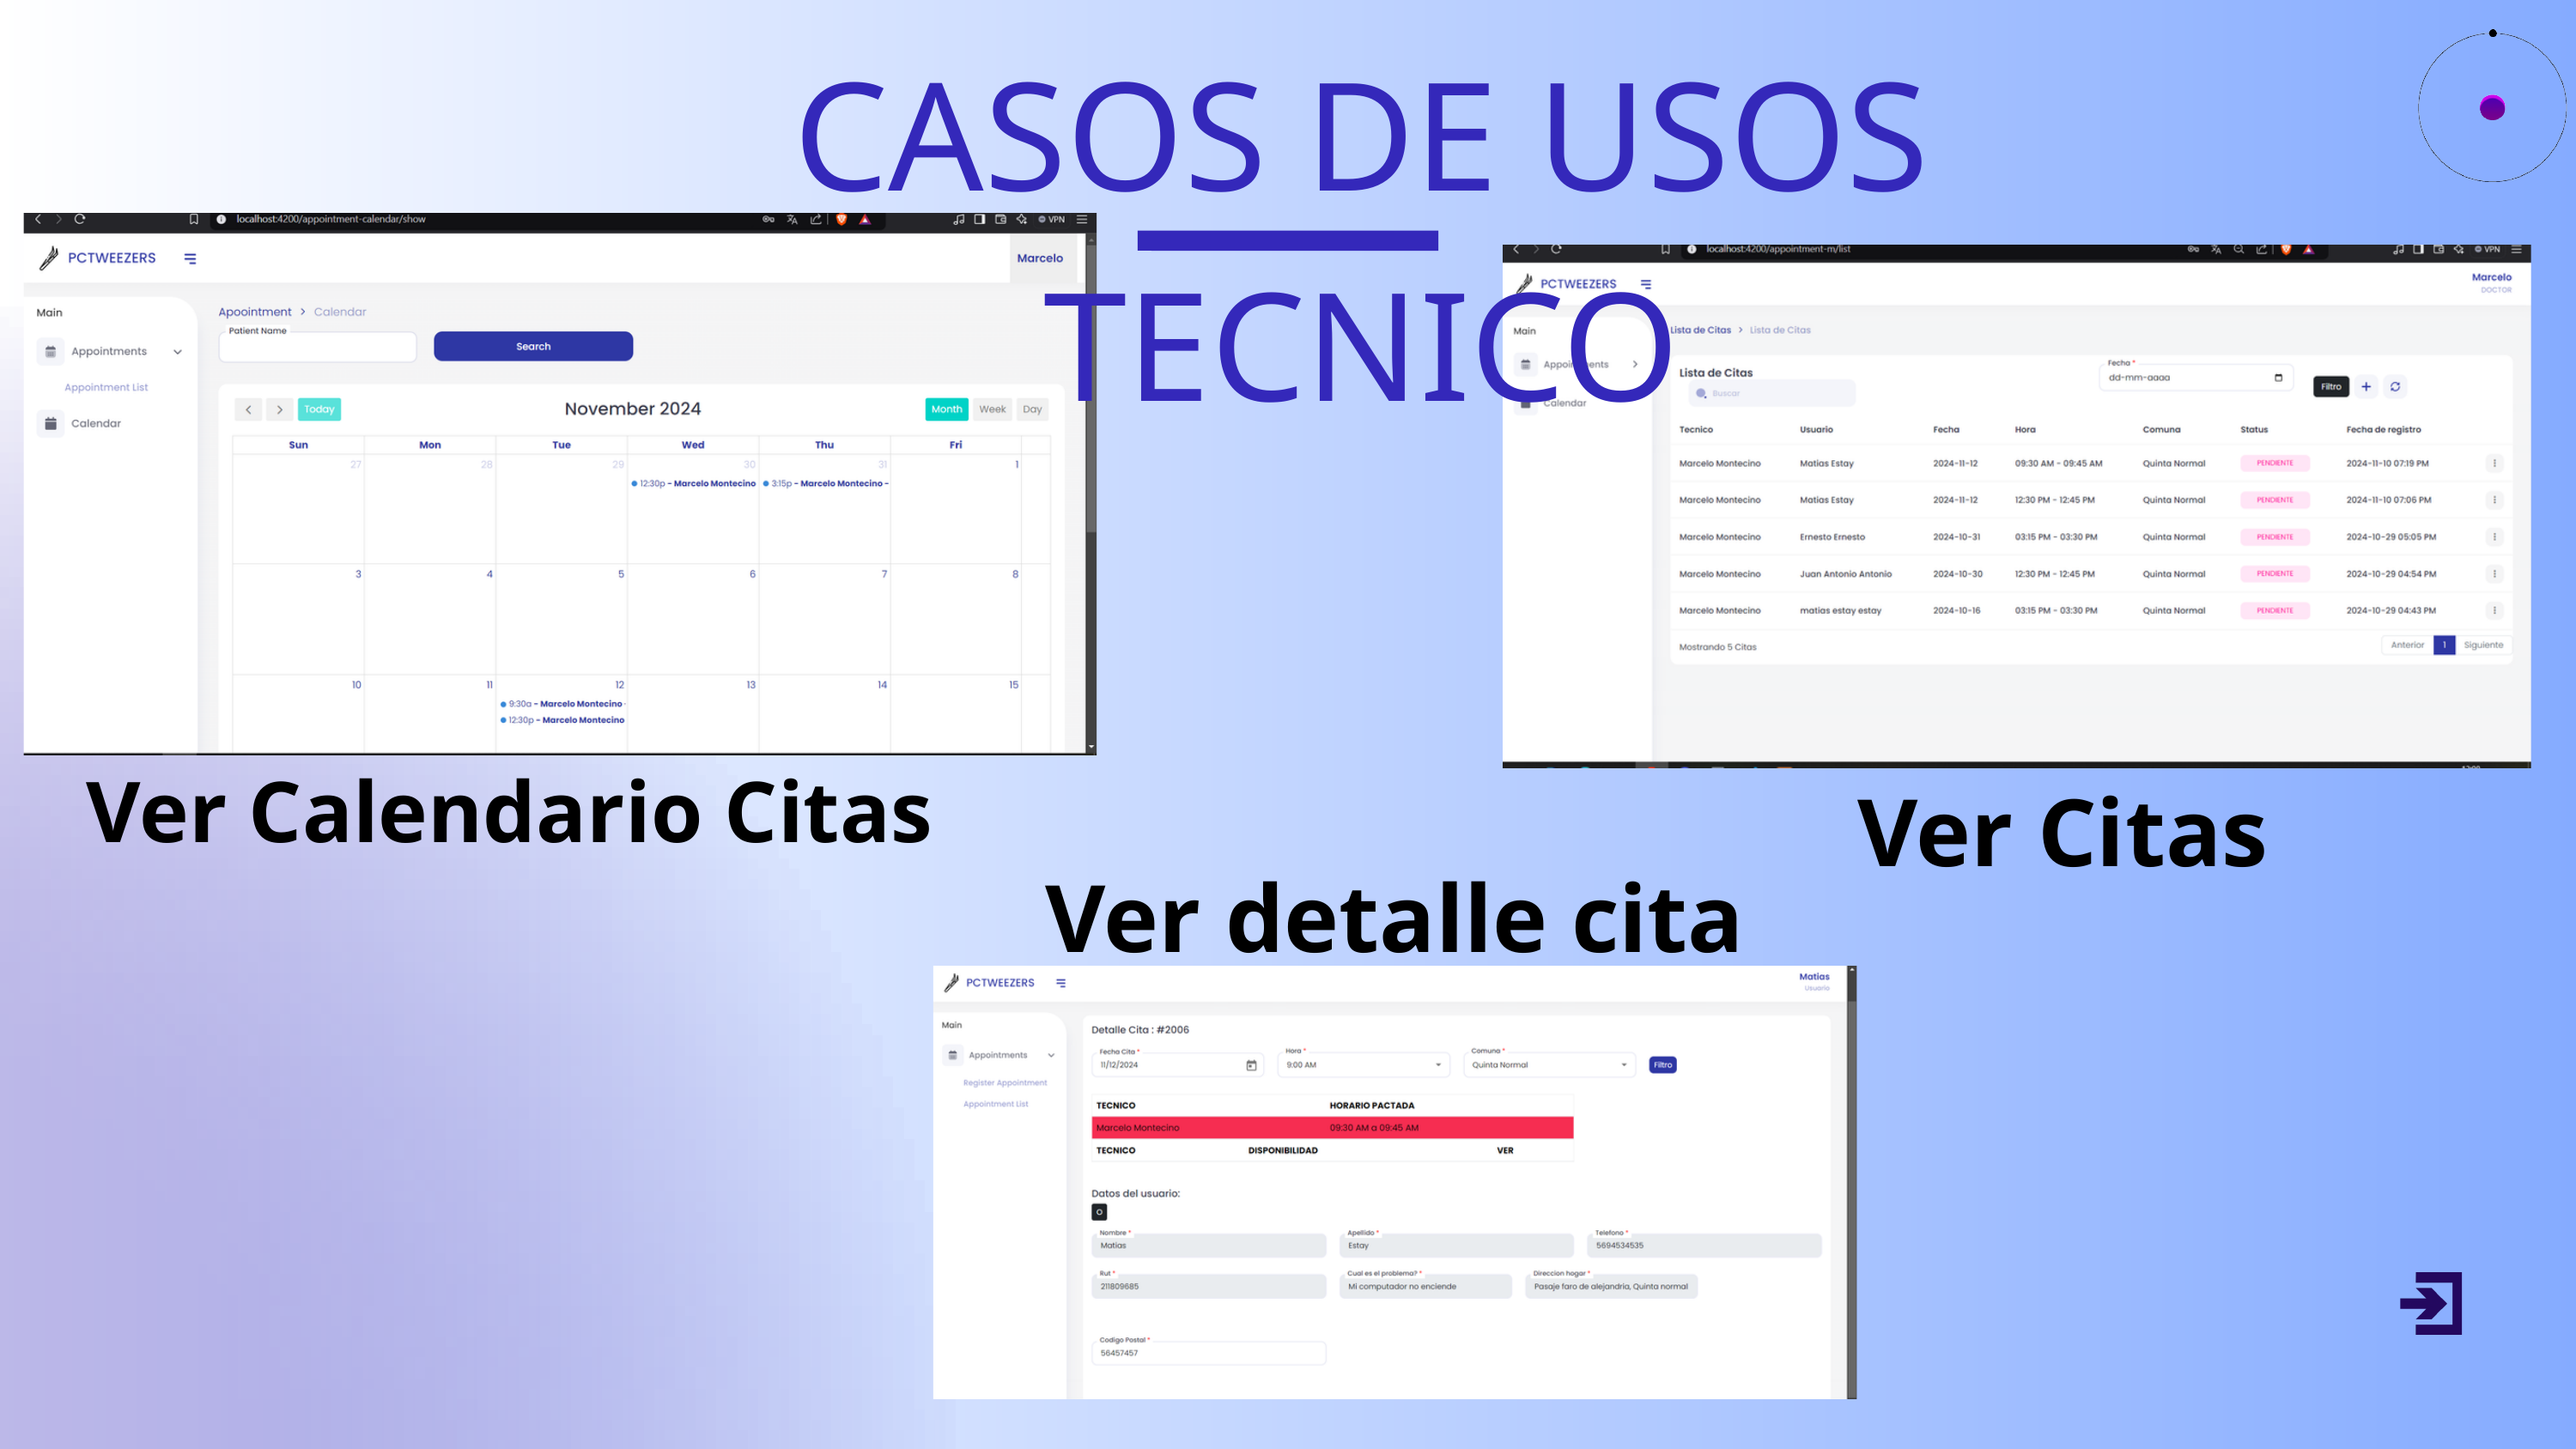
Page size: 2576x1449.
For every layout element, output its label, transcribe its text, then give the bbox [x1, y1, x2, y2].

text_box Ver detalle cita [1044, 840, 1746, 966]
text_box [0, 245, 987, 1449]
text_box Ver Calendario Citas [85, 755, 933, 859]
text_box [2400, 1272, 2463, 1335]
text_box Ver Citas [1856, 755, 2269, 885]
text_box [23, 213, 1097, 755]
text_box [1503, 245, 2531, 768]
text_box CASOS DE USOS TECNICO [636, 10, 2087, 432]
text_box [933, 966, 1857, 1399]
picture [2399, 0, 2570, 214]
